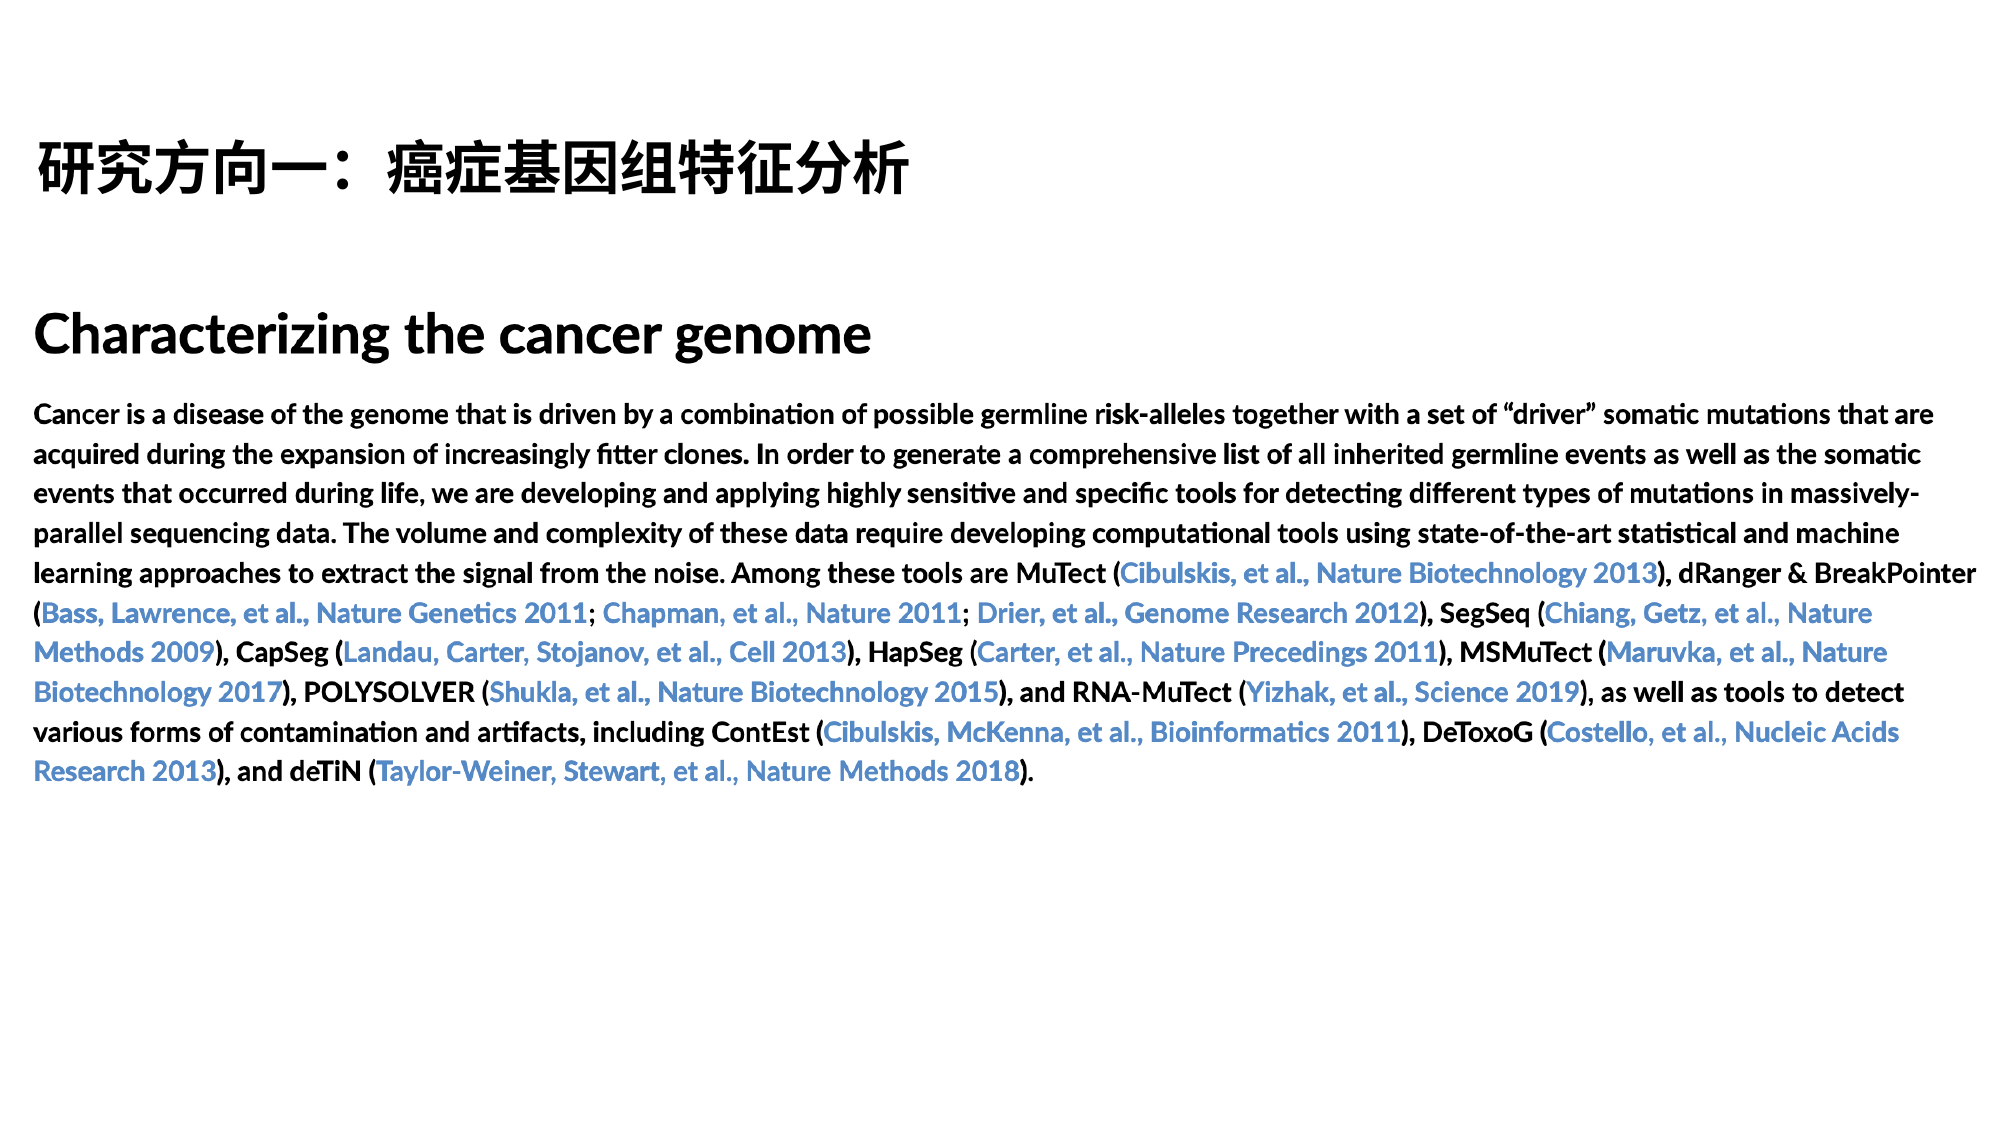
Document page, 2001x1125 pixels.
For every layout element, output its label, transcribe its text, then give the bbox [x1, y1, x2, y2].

text_box 研究方向一：癌症基因组特征分析 [22, 123, 1355, 209]
picture [0, 280, 2000, 845]
